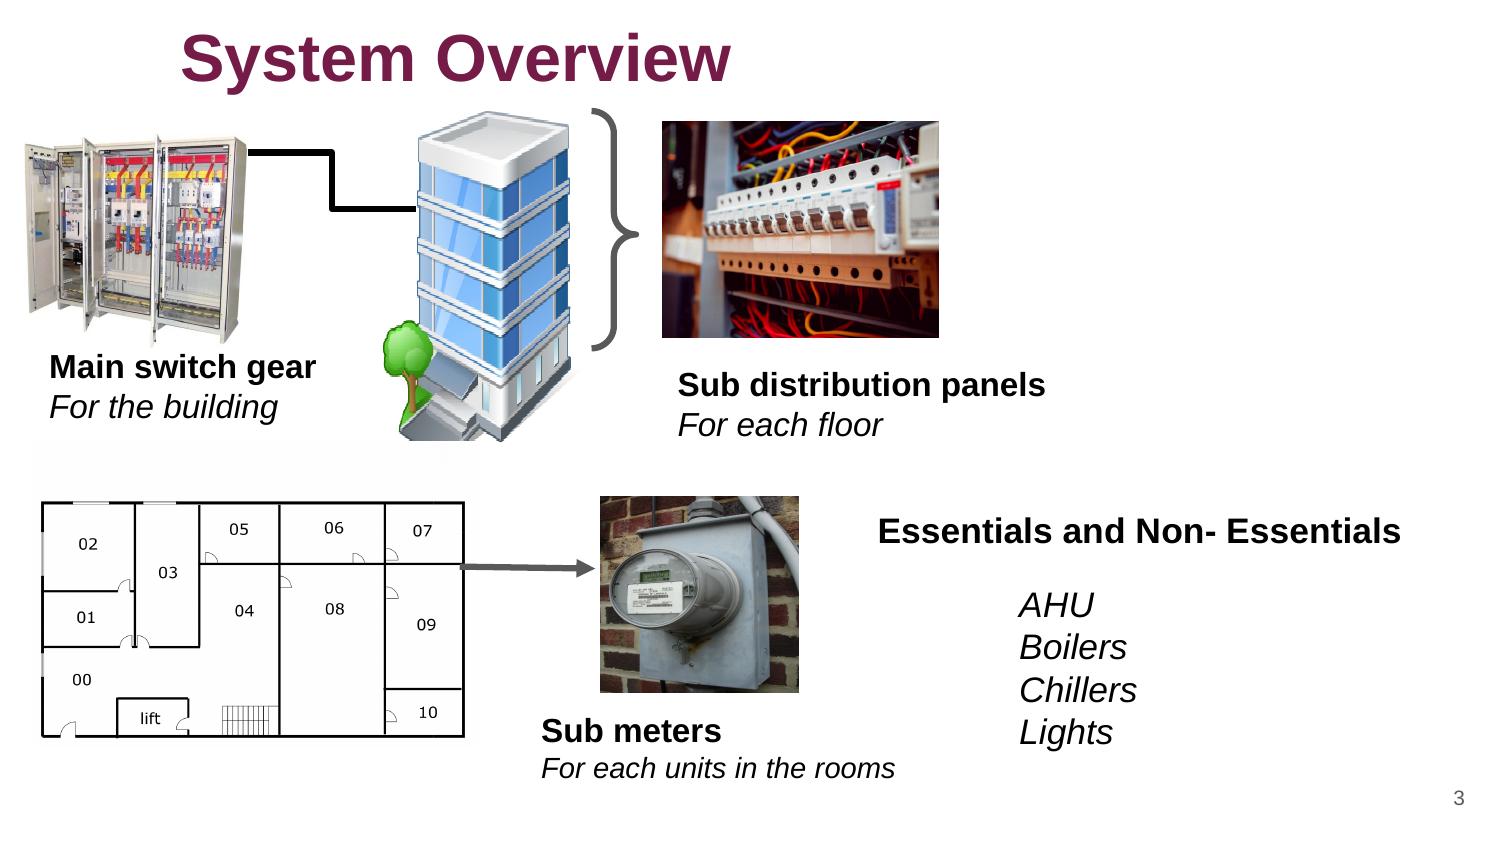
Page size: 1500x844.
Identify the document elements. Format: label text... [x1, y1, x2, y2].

picture [600, 496, 799, 693]
picture [33, 110, 601, 748]
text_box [252, 152, 417, 210]
slide_number ‹#› [1389, 767, 1480, 830]
text_box Sub distribution panels For each floor [662, 348, 1155, 459]
text_box System Overview [0, 0, 913, 110]
text_box Essentials and Non- Essentials [862, 493, 1500, 566]
text_box AHU Boilers Chillers Lights [1004, 566, 1500, 767]
text_box Sub meters For each units in the rooms [526, 694, 1019, 799]
picture [23, 131, 248, 349]
text_box [604, 114, 637, 344]
text_box Main switch gear For the building [34, 329, 358, 439]
picture [662, 121, 939, 339]
